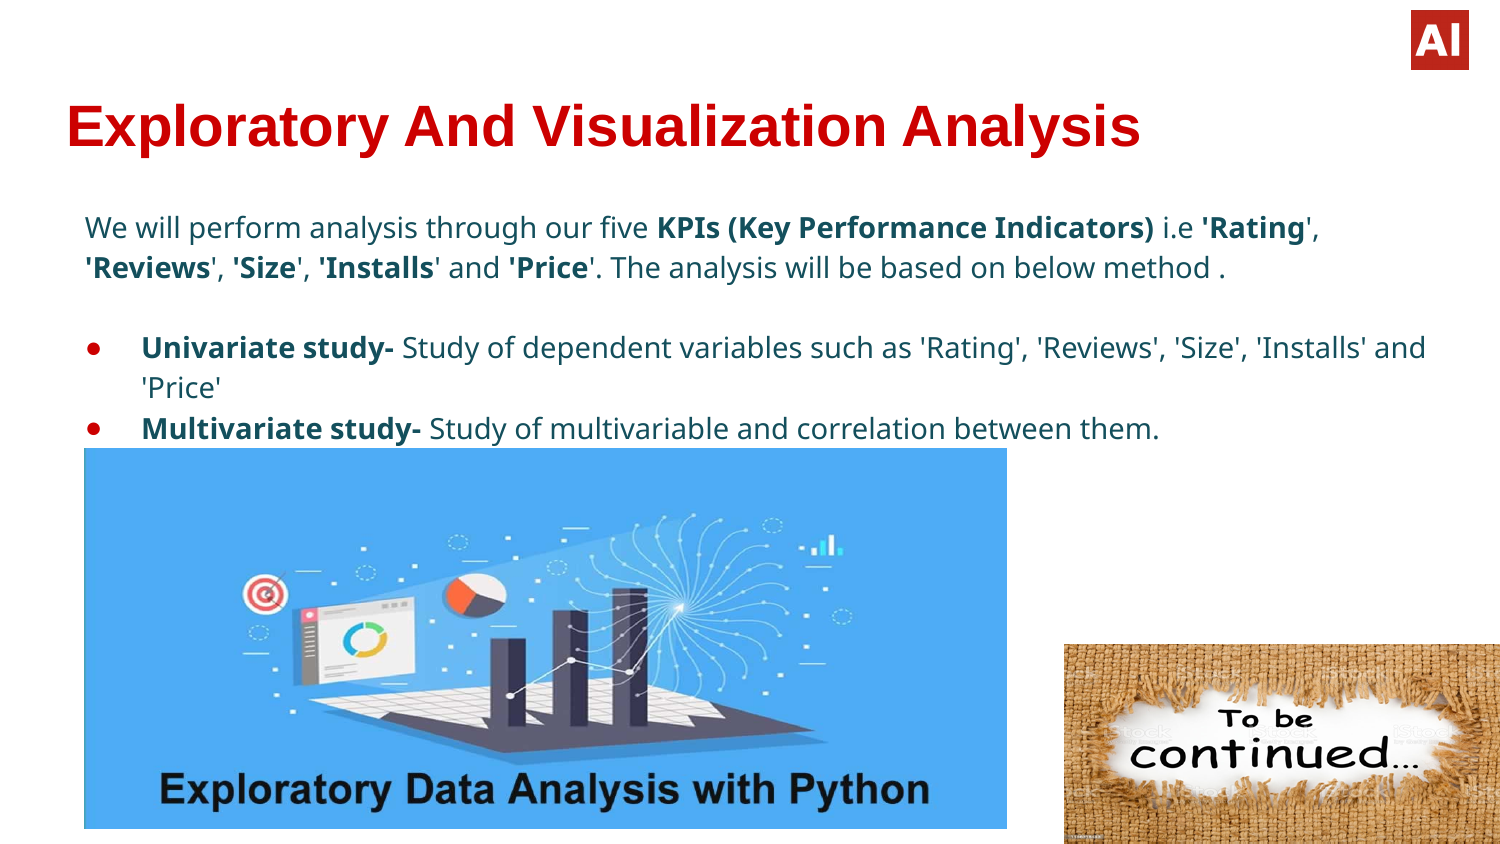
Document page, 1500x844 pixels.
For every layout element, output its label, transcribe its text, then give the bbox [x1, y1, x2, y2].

list We will perform analysis through our five KPIs (Key Performance Indicators) i.e 'Rating', 'Reviews', 'Size', 'Installs' and 'Price'. The analysis will be based on below method . Univariate study- Study of dependent variables such as 'Rating', 'Reviews', 'Size', 'Installs' and 'Price' Multivariate study- Study of multivariable and correlation between them. [51, 189, 1449, 750]
title Exploratory And Visualization Analysis [51, 72, 1449, 167]
picture [1411, 10, 1469, 70]
picture [1063, 644, 1500, 844]
picture [84, 448, 1007, 829]
